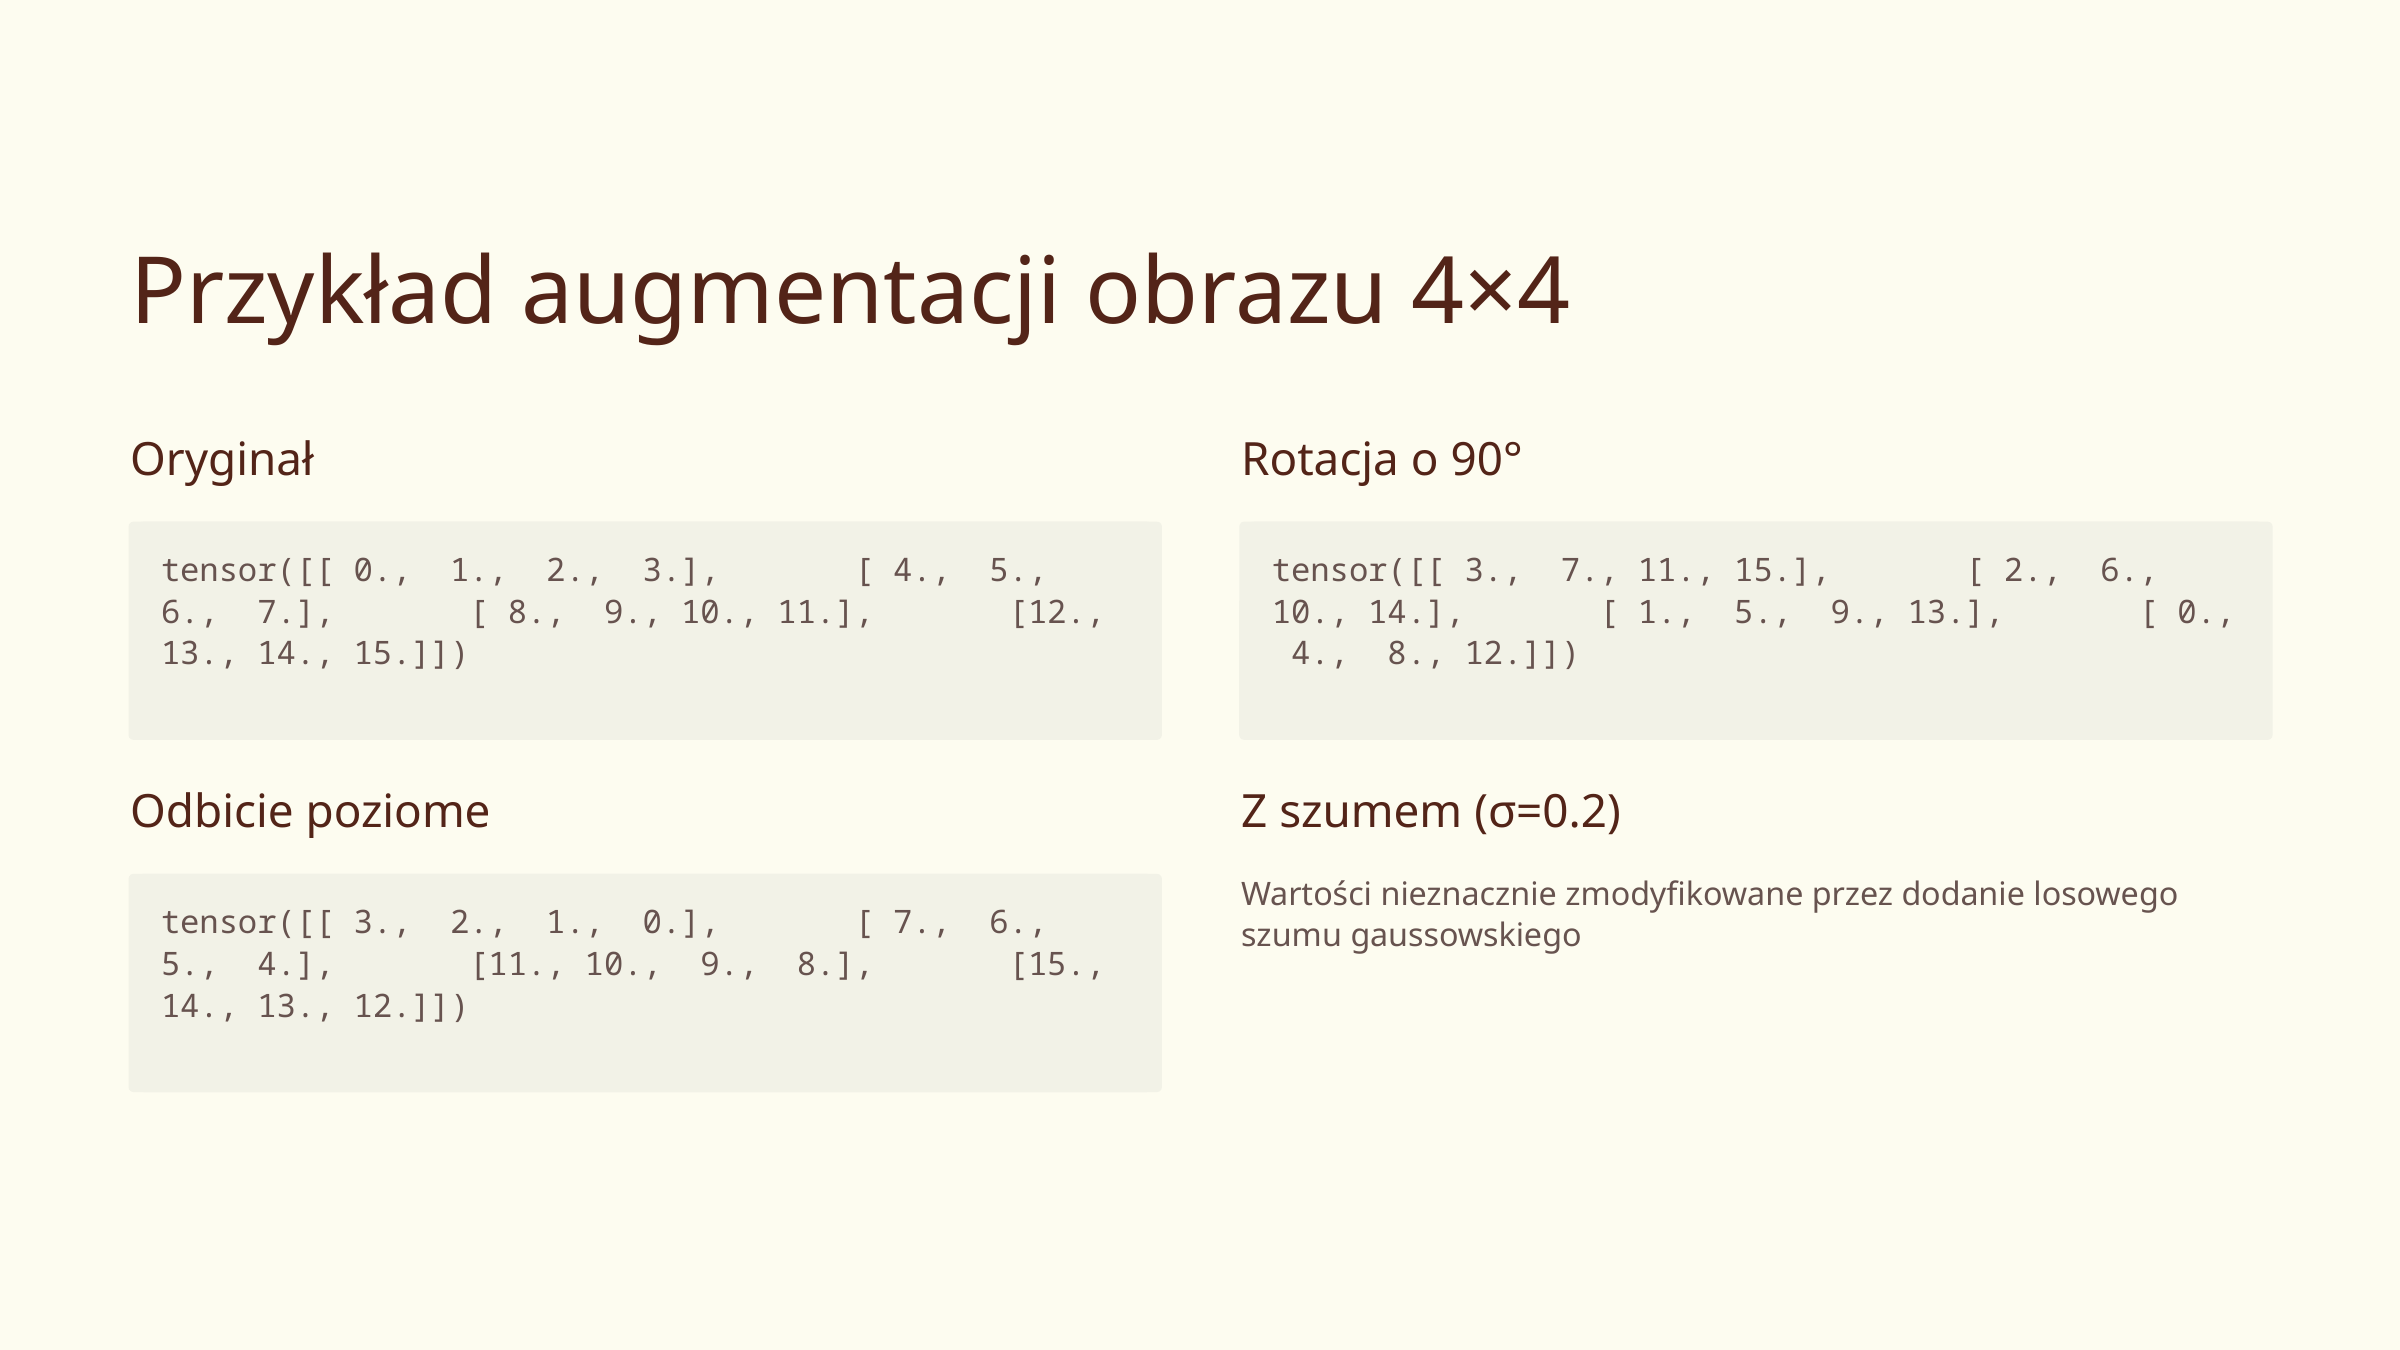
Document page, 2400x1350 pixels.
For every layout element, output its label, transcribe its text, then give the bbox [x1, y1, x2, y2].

text_box [128, 873, 1162, 1093]
text_box Przykład augmentacji obrazu 4×4 [130, 221, 1541, 343]
text_box Oryginał [130, 424, 599, 486]
text_box tensor([[ 0., 1., 2., 3.], [ 4., 5., 6., 7.], [ 8., 9., 10., 11.], [12., 13., 14., 15.]]) [161, 546, 1130, 716]
text_box Wartości nieznacznie zmodyfikowane przez dodanie losowego szumu gaussowskiego [1240, 869, 2272, 955]
text_box tensor([[ 3., 2., 1., 0.], [ 7., 6., 5., 4.], [11., 10., 9., 8.], [15., 14., 13., 12.]]) [161, 898, 1130, 1068]
text_box Odbicie poziome [130, 776, 599, 838]
text_box [1239, 521, 2273, 740]
text_box Rotacja o 90° [1240, 424, 1709, 486]
text_box tensor([[ 3., 7., 11., 15.], [ 2., 6., 10., 14.], [ 1., 5., 9., 13.], [ 0., 4., 8., 12.]]) [1271, 546, 2241, 716]
text_box [128, 521, 1162, 740]
text_box Z szumem (σ=0.2) [1240, 776, 1709, 838]
